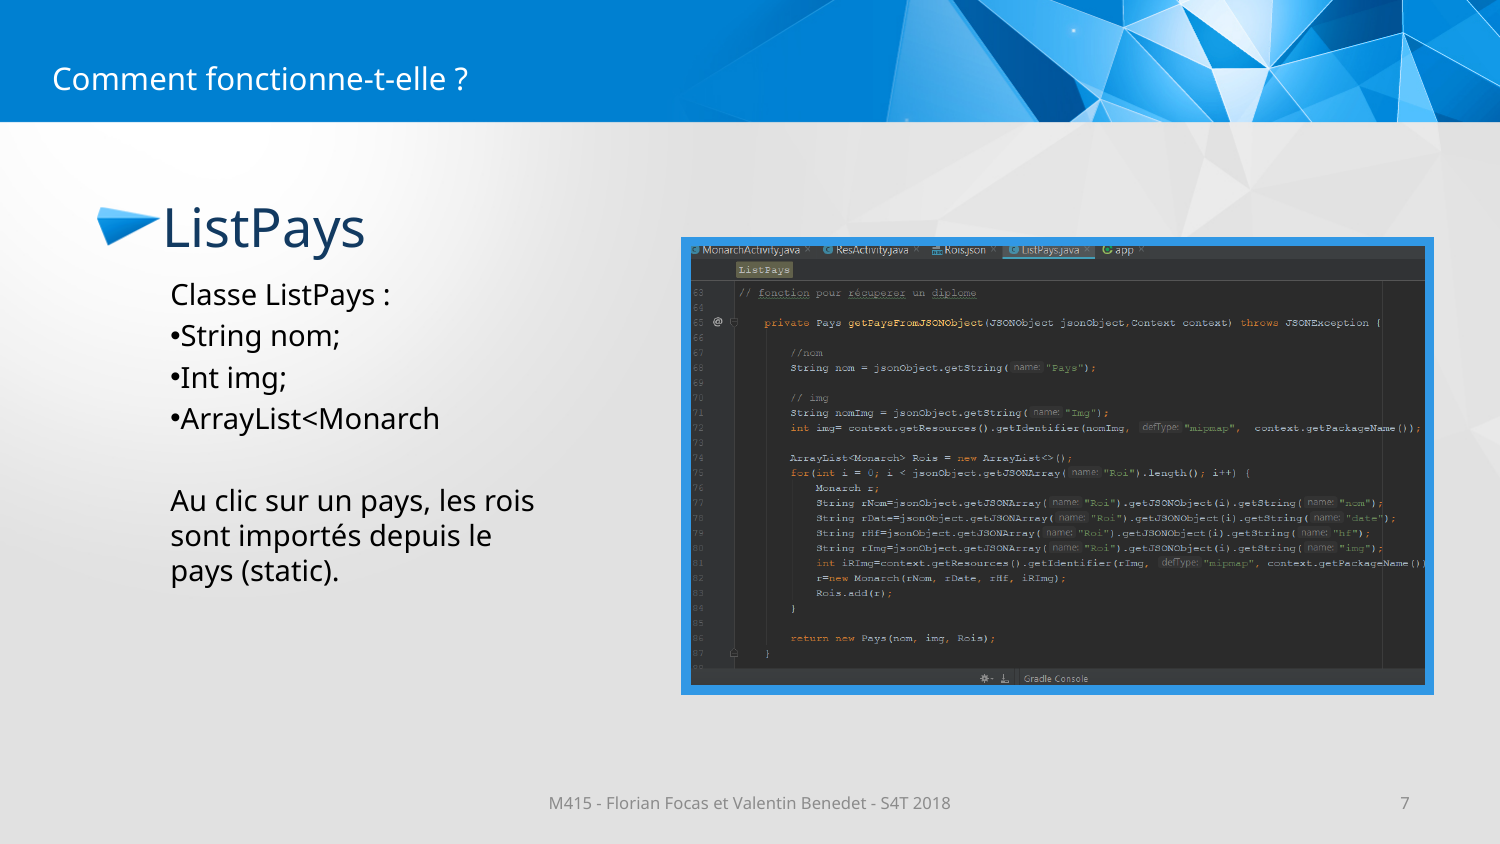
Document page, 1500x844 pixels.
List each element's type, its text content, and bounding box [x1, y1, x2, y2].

list Comment fonctionne-t-elle ? [52, 58, 636, 104]
picture [0, 0, 1500, 844]
slide_number 7 [1074, 782, 1425, 827]
list Classe ListPays : String nom; Int img; ArrayList<Monarch Au clic sur un pays, les rois sont importés depuis le pays (static). [170, 276, 540, 737]
footer M415 - Florian Focas et Valentin Benedet - S4T 2018 [512, 782, 988, 827]
list ListPays [93, 193, 536, 276]
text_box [690, 245, 1426, 686]
